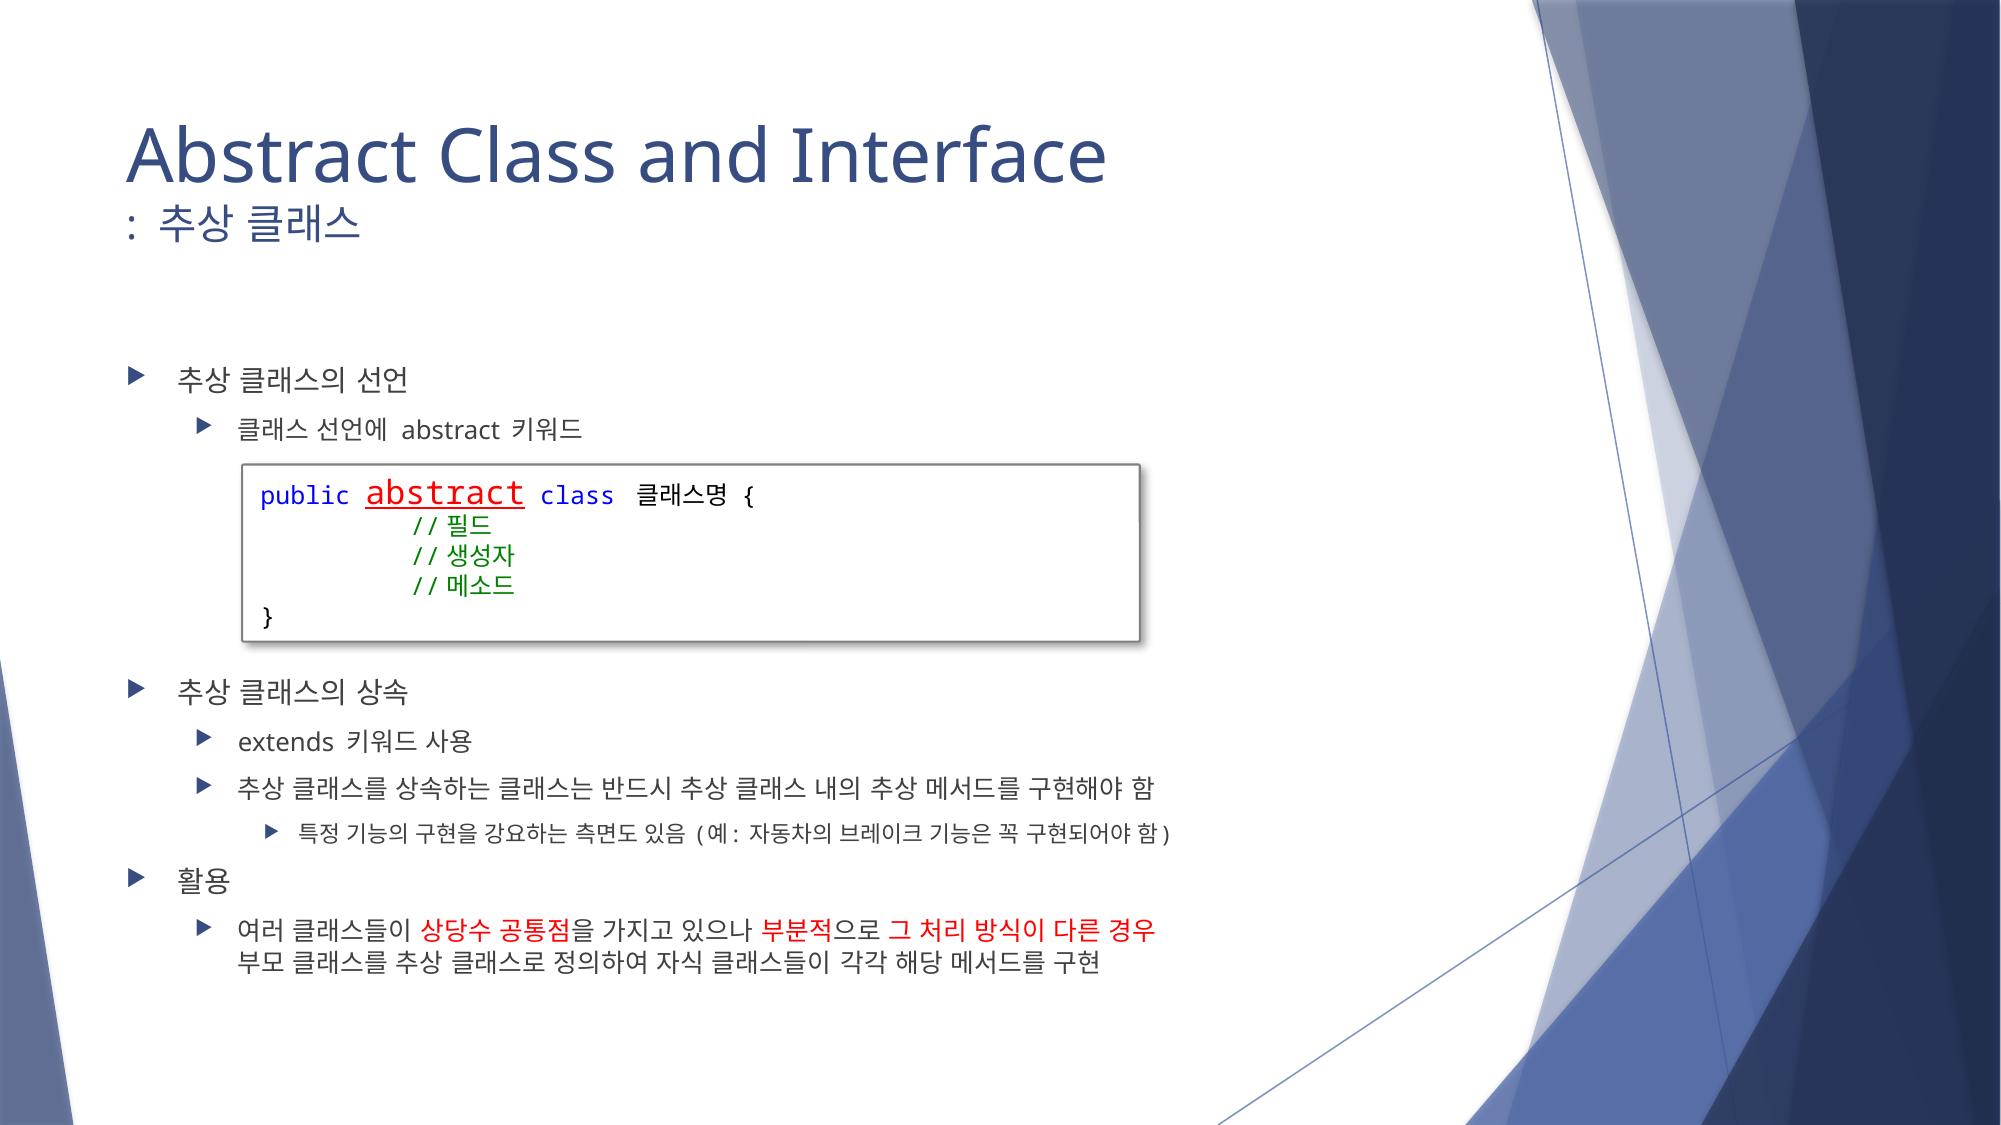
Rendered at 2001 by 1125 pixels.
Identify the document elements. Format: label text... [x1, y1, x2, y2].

text_box public abstract class 클래스명 { //필드 //생성자 //메소드 } [240, 462, 1142, 644]
title Abstract Class and Interface : 추상 클래스 [111, 99, 1522, 317]
list 추상 클래스의 선언 클래스 선언에 abstract 키워드 추상 클래스의 상속 extends 키워드 사용 추상 클래스를 상속하는 클래스는 반드시 추상 클래스 내의 추상 메서드를 구현해야 함 특정 기능의 구현을 강요하는 측면도 있음 (예: 자동차의 브레이크 기능은 꼭 구현되어야 함) 활용 여러 클래스들이 상당수 공통점을 가지고 있으나 부분적으로 그 처리 방식이 다른 경우 부모 클래스를 추상 클래스로 정의하여 자식 클래스들이 각각 해당 메서드를 구현 [111, 354, 1522, 992]
